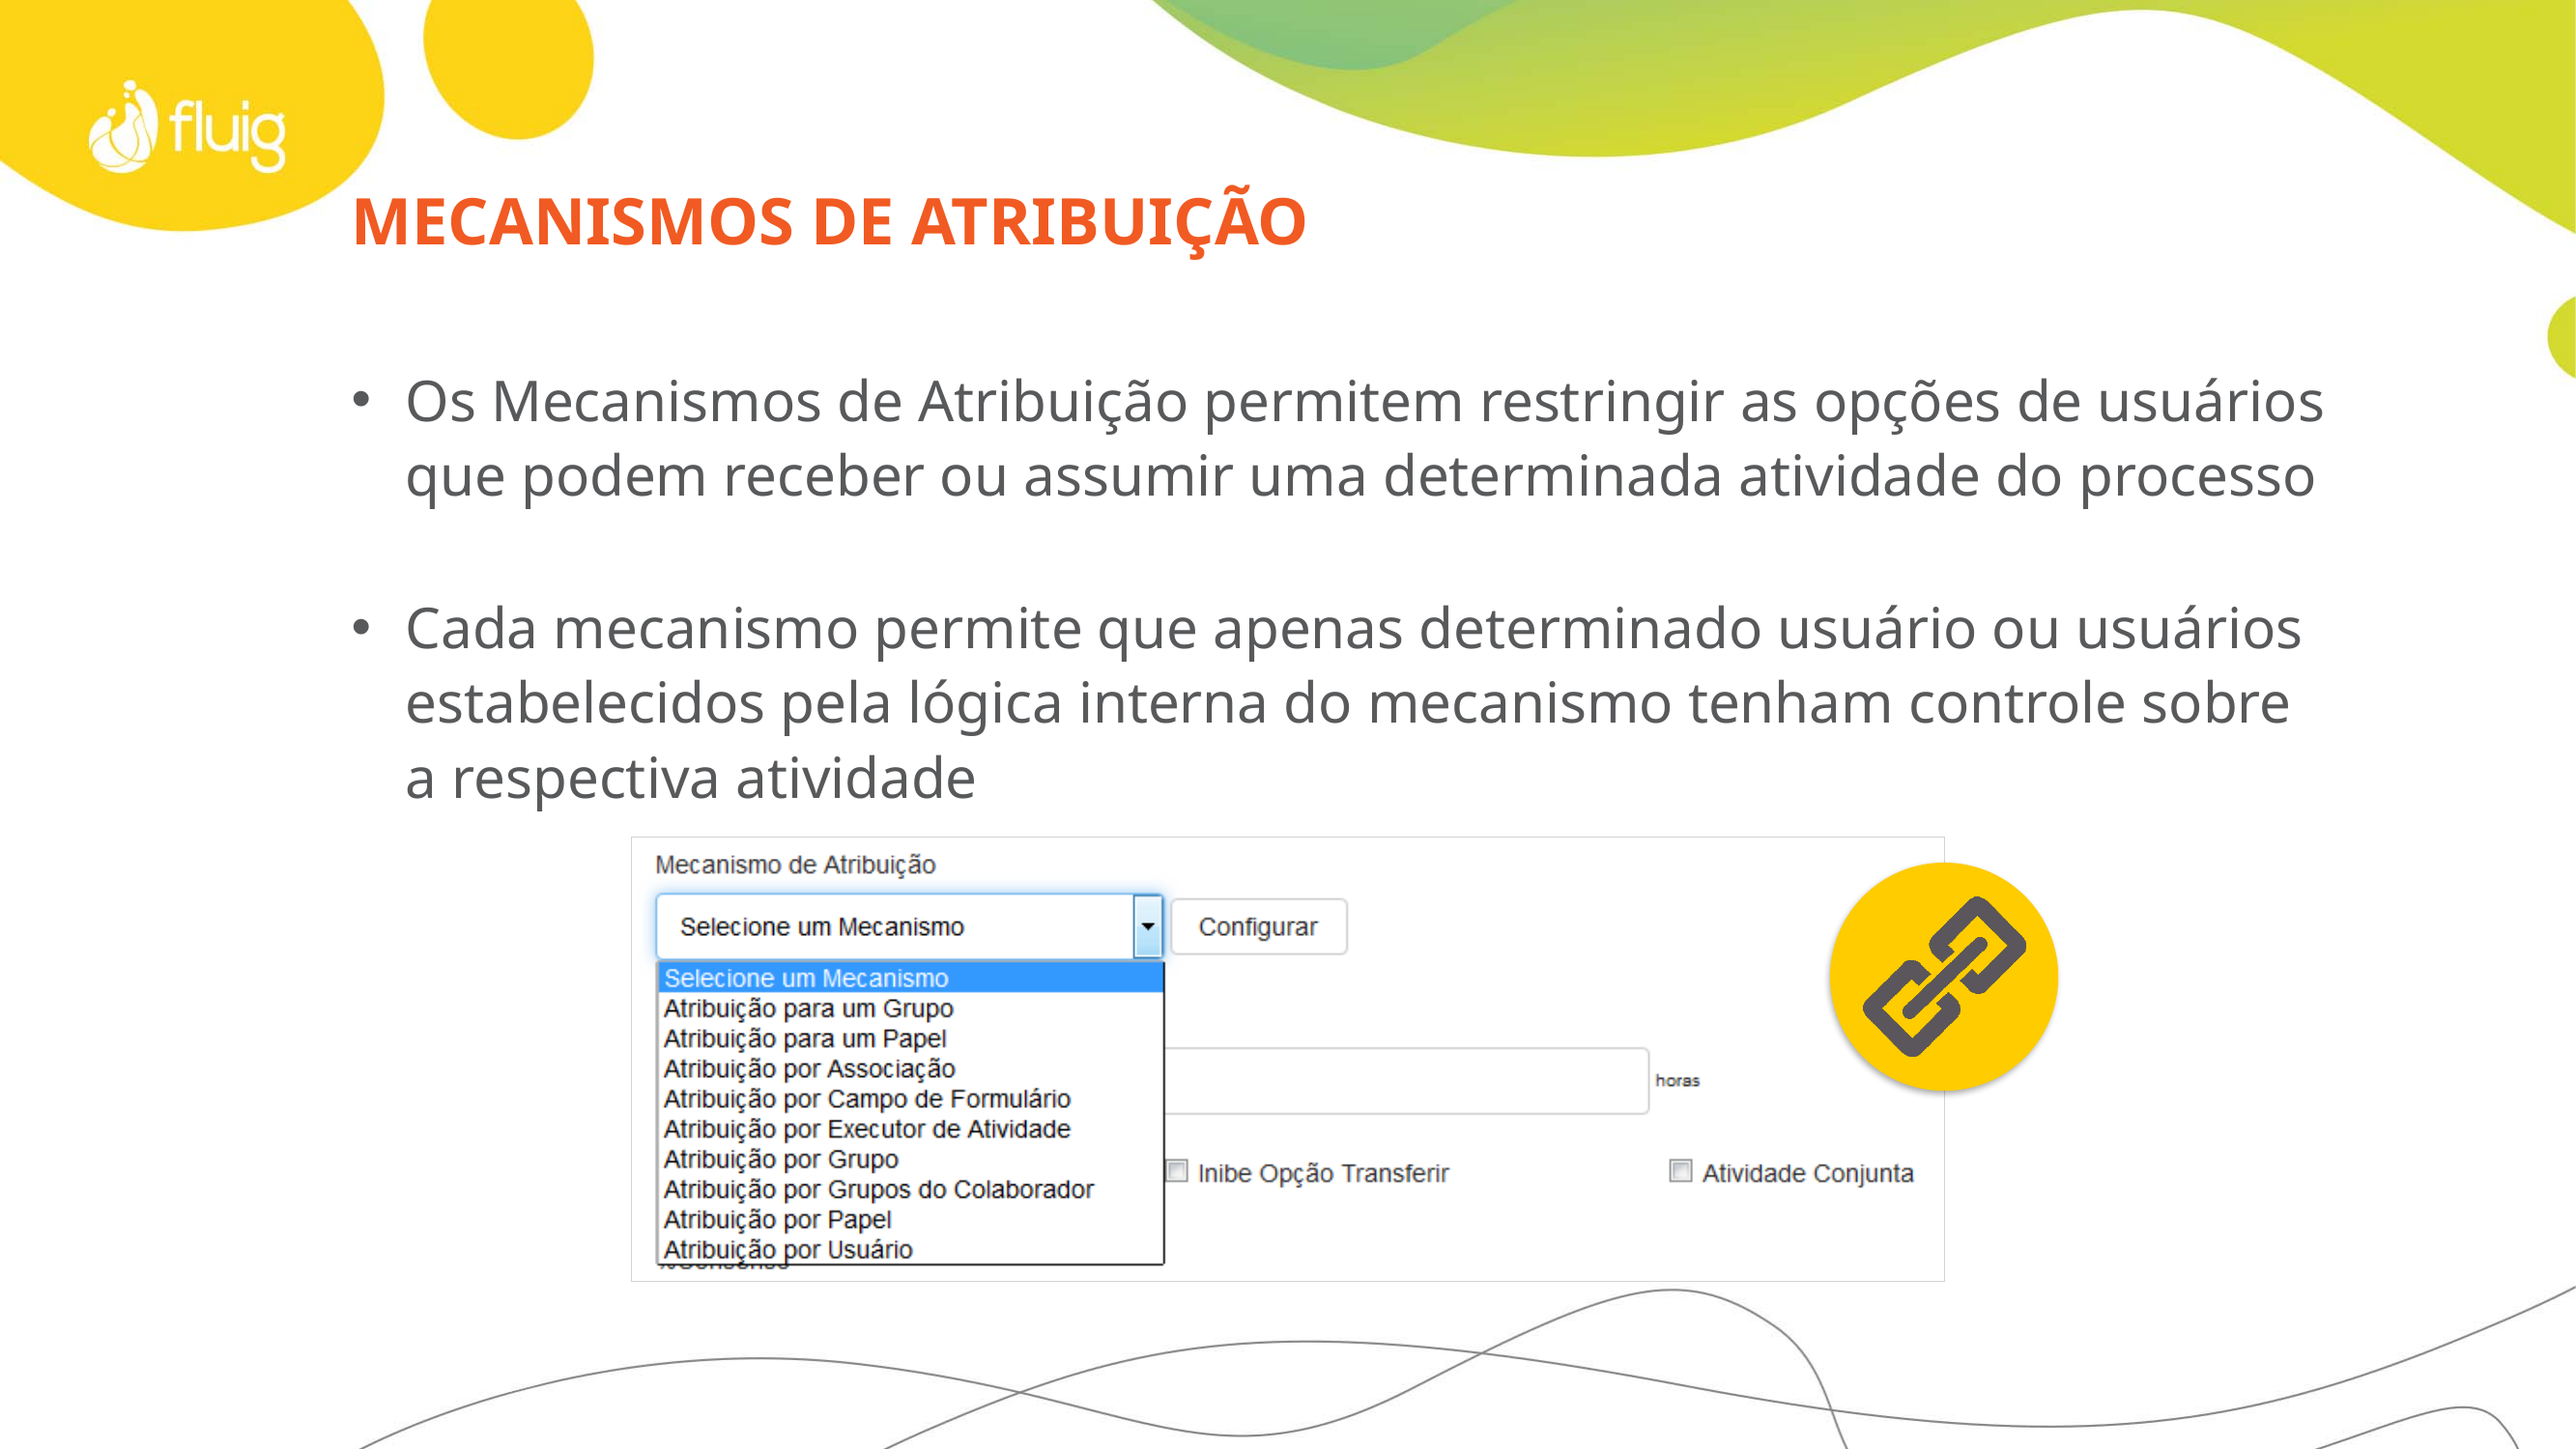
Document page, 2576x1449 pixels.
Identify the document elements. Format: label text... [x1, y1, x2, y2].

picture [0, 0, 2576, 1449]
title Mecanismos de atribuição [336, 173, 2352, 351]
list Os Mecanismos de Atribuição permitem restringir as opções de usuários que podem receber ou assumir uma determinada atividade do processo Cada mecanismo permite que apenas determinado usuário ou usuários estabelecidos pela lógica interna do mecanismo tenham controle sobre a respectiva atividade [336, 351, 2352, 1250]
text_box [1829, 862, 2059, 1092]
